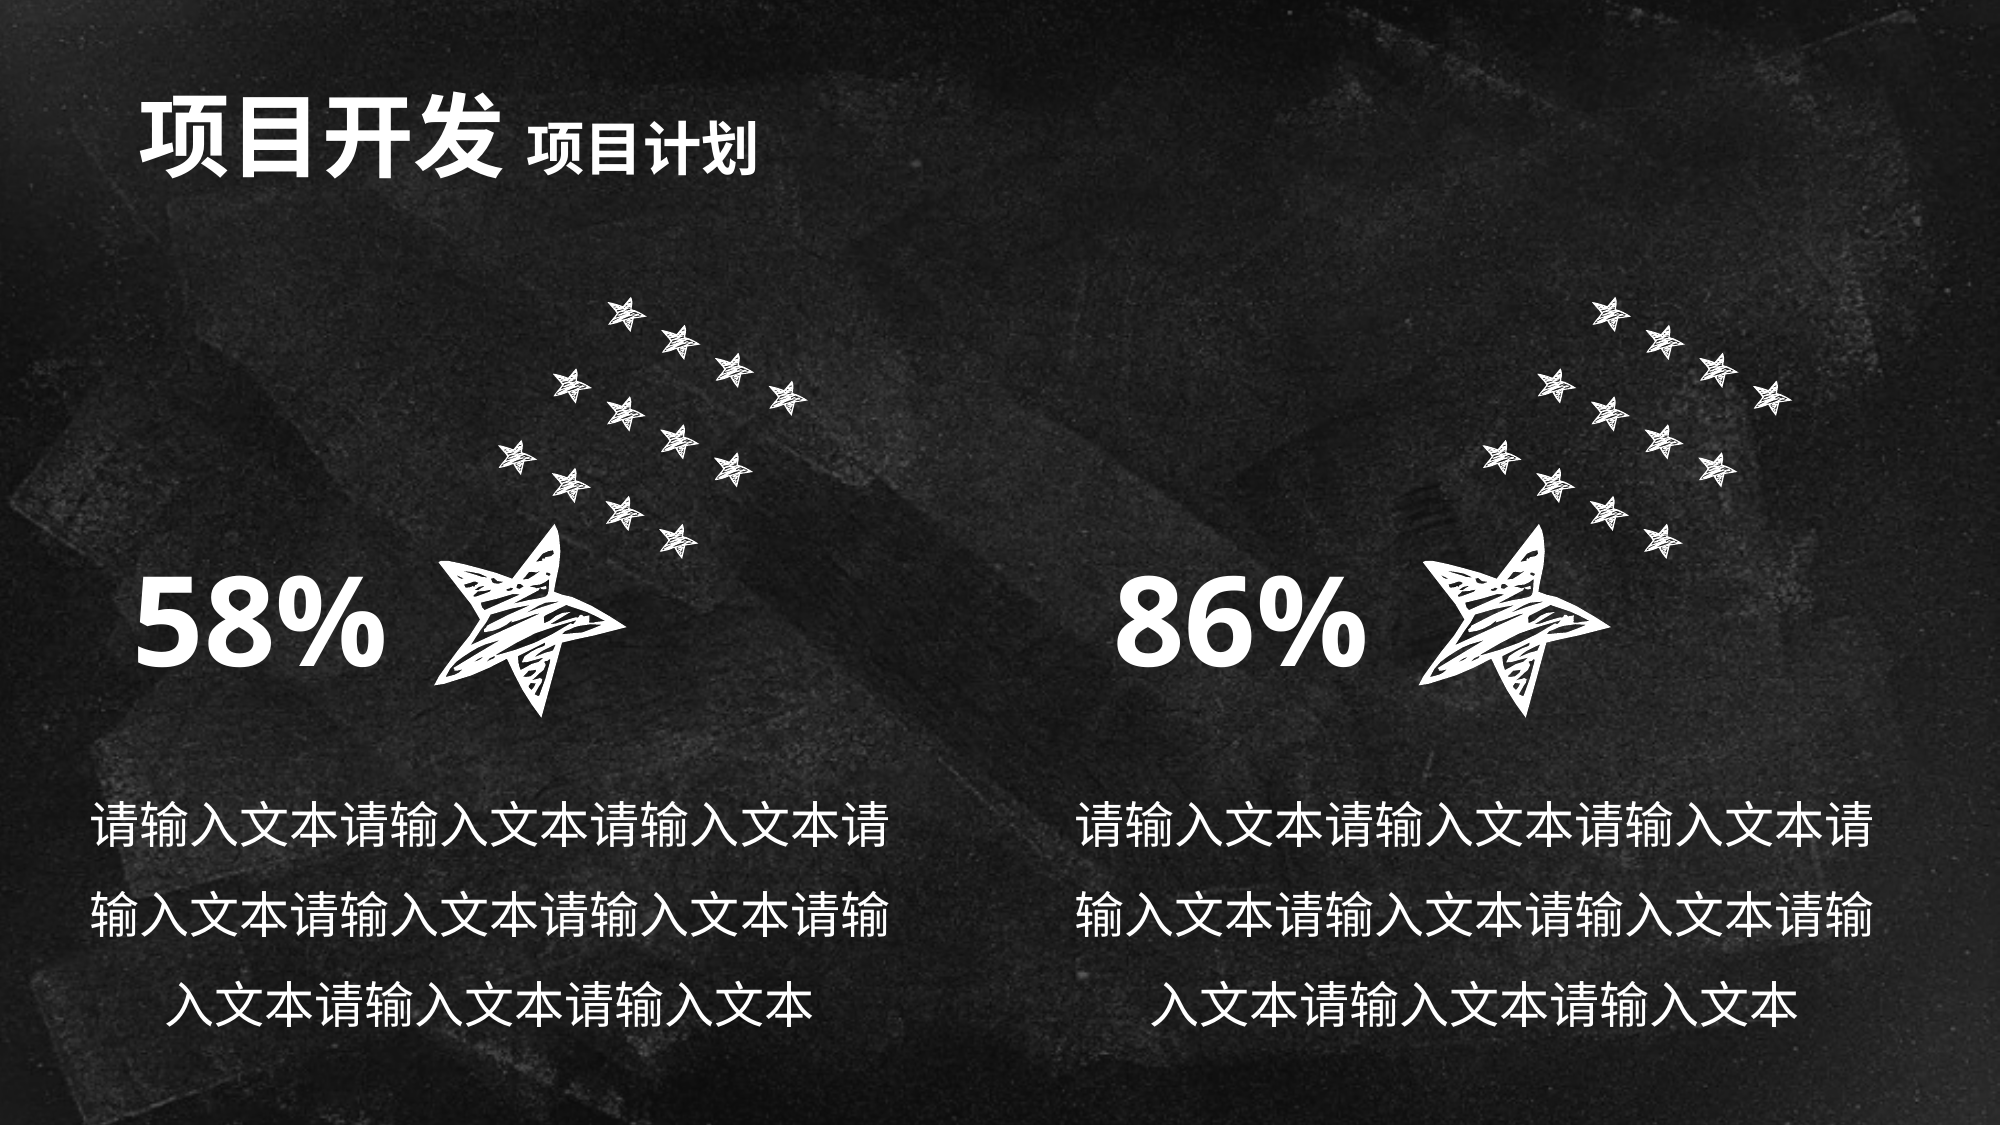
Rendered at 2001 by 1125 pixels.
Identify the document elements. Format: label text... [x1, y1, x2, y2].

title 项目开发 项目计划 [123, 66, 1417, 216]
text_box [604, 296, 808, 415]
text_box 86% [1079, 533, 1404, 699]
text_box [1479, 439, 1683, 558]
text_box 请输入文本请输入文本请输入文本请输入文本请输入文本请输入文本请输入文本请输入文本请输入文本 [1051, 756, 1897, 1041]
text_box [495, 439, 698, 558]
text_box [1534, 367, 1737, 487]
text_box [434, 558, 627, 718]
text_box [1418, 558, 1612, 718]
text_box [549, 367, 753, 487]
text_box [1589, 296, 1792, 415]
text_box 请输入文本请输入文本请输入文本请输入文本请输入文本请输入文本请输入文本请输入文本请输入文本 [67, 756, 913, 1041]
text_box 58% [98, 533, 423, 699]
